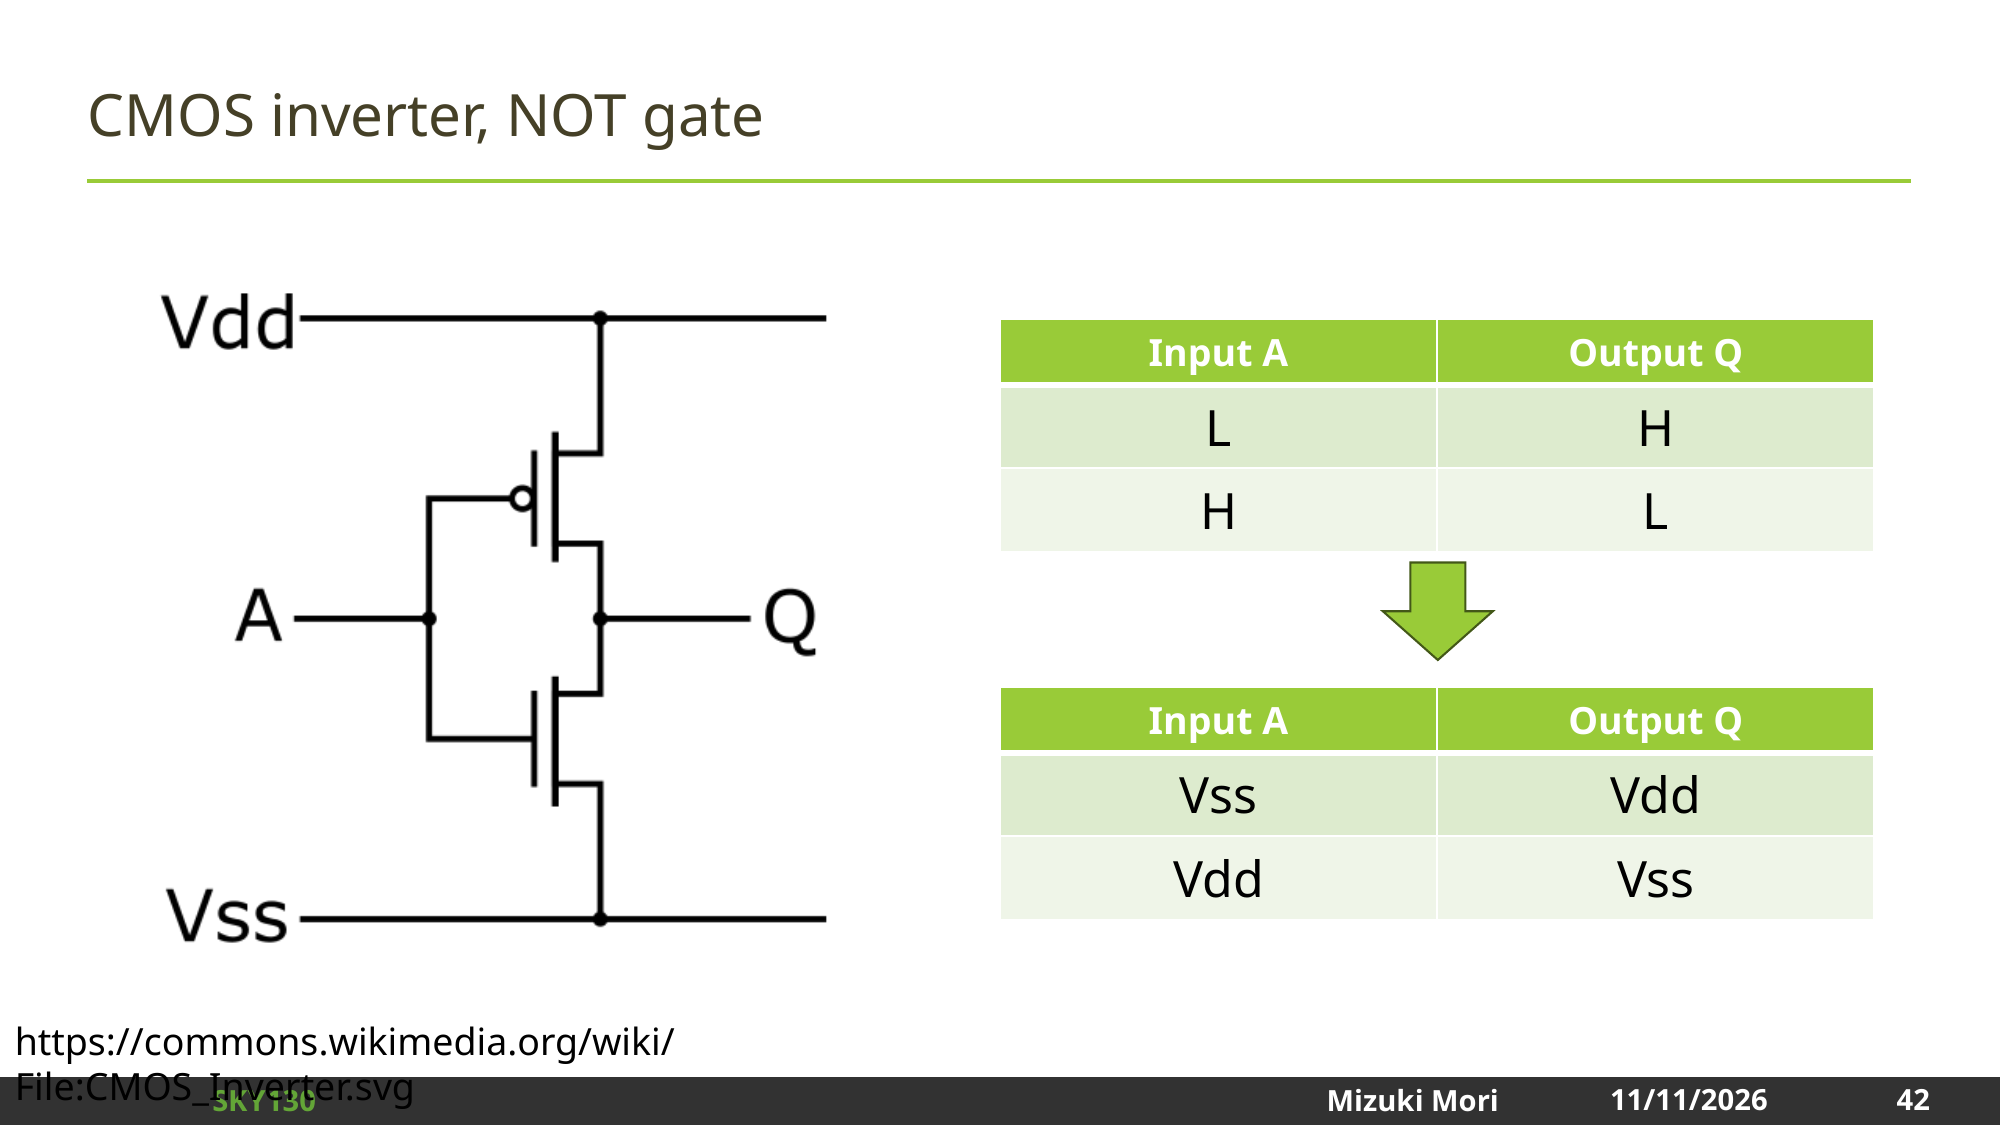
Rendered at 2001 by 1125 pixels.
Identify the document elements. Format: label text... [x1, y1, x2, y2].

table_cell Vss [1438, 837, 1873, 919]
picture [0, 1077, 1550, 1125]
text_box [1380, 561, 1496, 662]
table_header Output Q [1438, 688, 1873, 750]
slide_number 42 [1826, 1076, 2000, 1125]
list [135, 242, 886, 993]
table_header Output Q [1438, 320, 1873, 382]
table_header Input A [1001, 688, 1436, 750]
table_cell H [1438, 388, 1873, 467]
table_cell H [1001, 469, 1436, 551]
title CMOS inverter, NOT gate [72, 70, 1912, 163]
table_cell Vdd [1438, 756, 1873, 835]
table_cell Vdd [1001, 837, 1436, 919]
text_box https://commons.wikimedia.org/wiki/File:CMOS_Inverter.svg [0, 1010, 1089, 1115]
table_cell L [1001, 388, 1436, 467]
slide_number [1550, 1077, 1826, 1125]
table_cell Vss [1001, 756, 1436, 835]
table_header Input A [1001, 320, 1436, 382]
table_cell L [1438, 469, 1873, 551]
